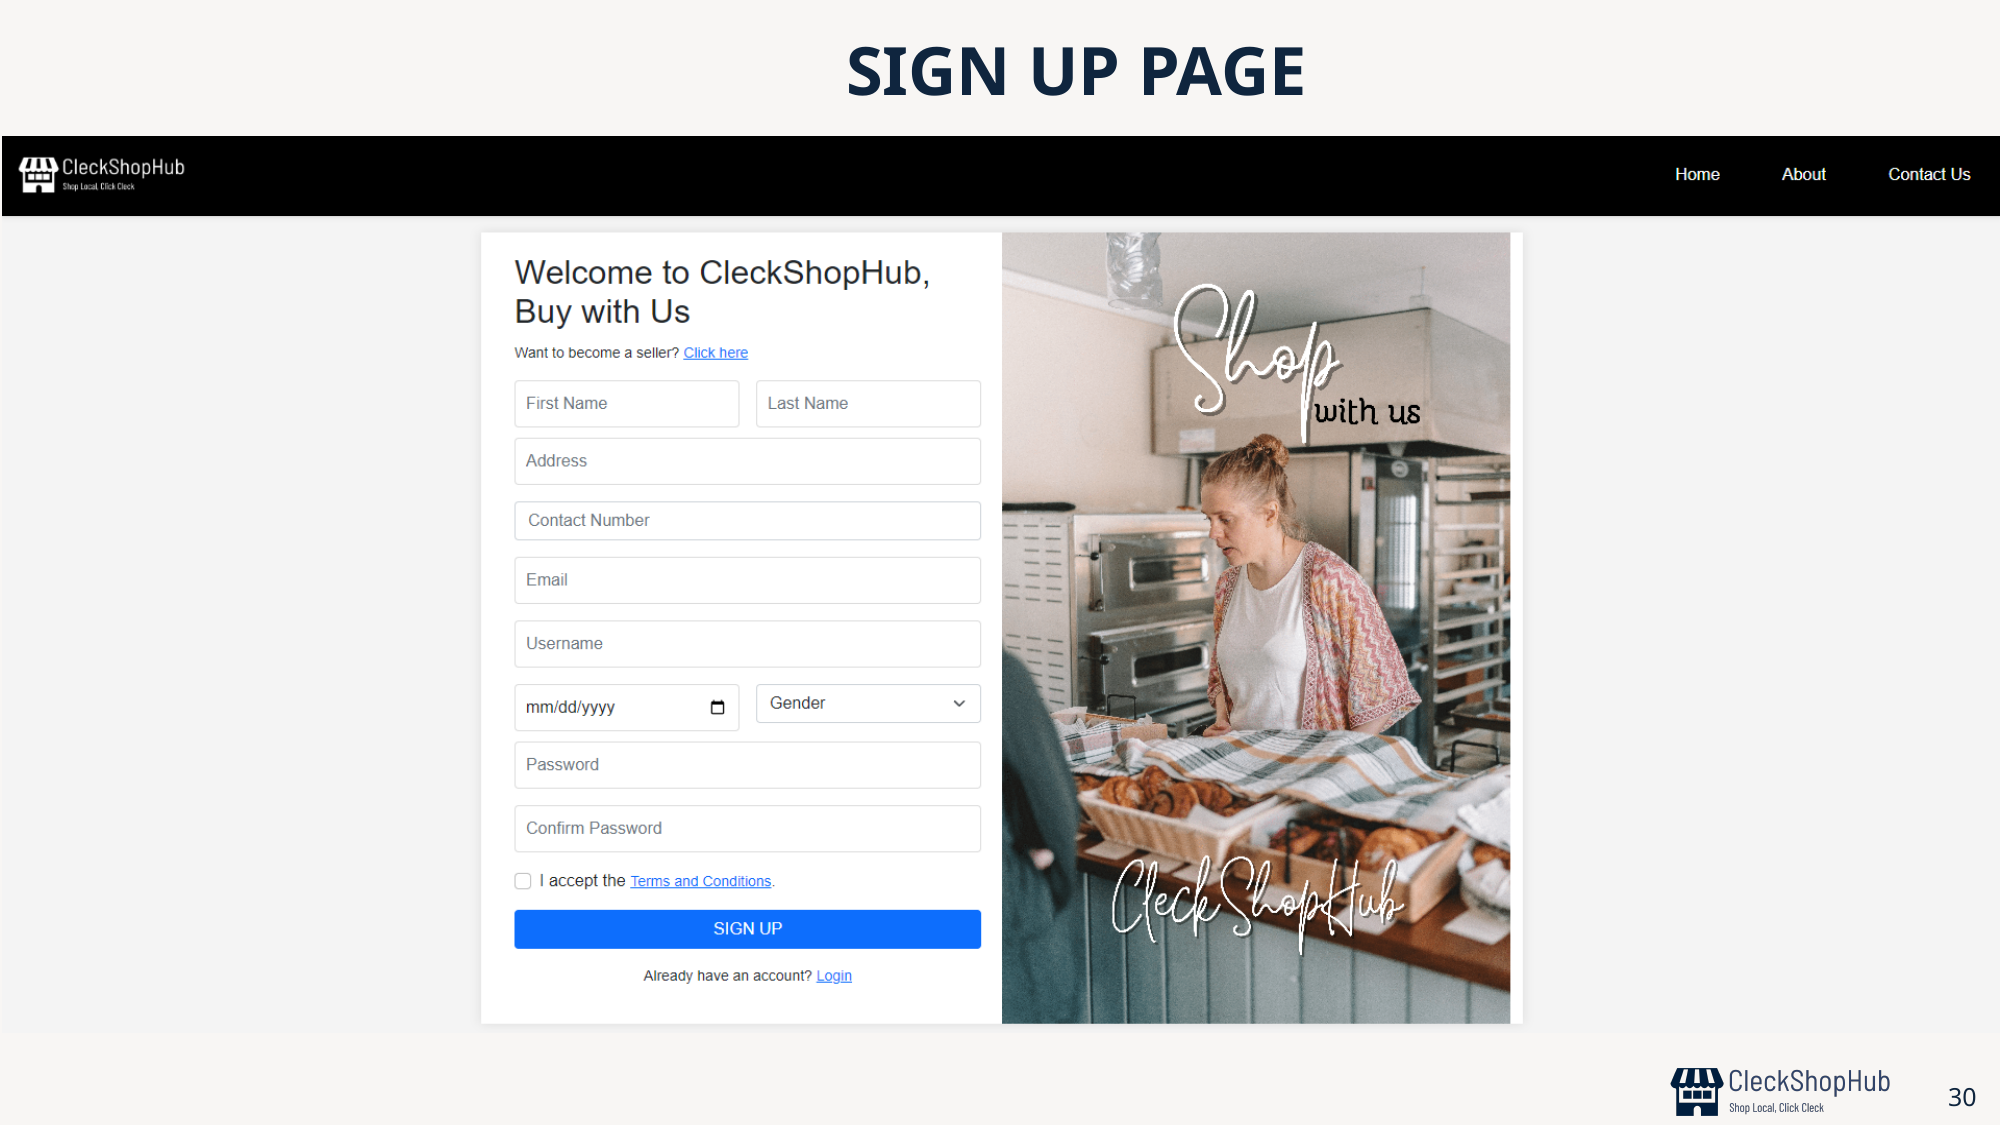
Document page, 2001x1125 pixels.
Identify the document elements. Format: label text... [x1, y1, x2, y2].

picture [1, 136, 2000, 1033]
picture [1670, 1068, 1890, 1116]
slide_number 30 [1924, 1068, 2000, 1125]
title SIGN UP PAGE [831, 0, 1671, 136]
